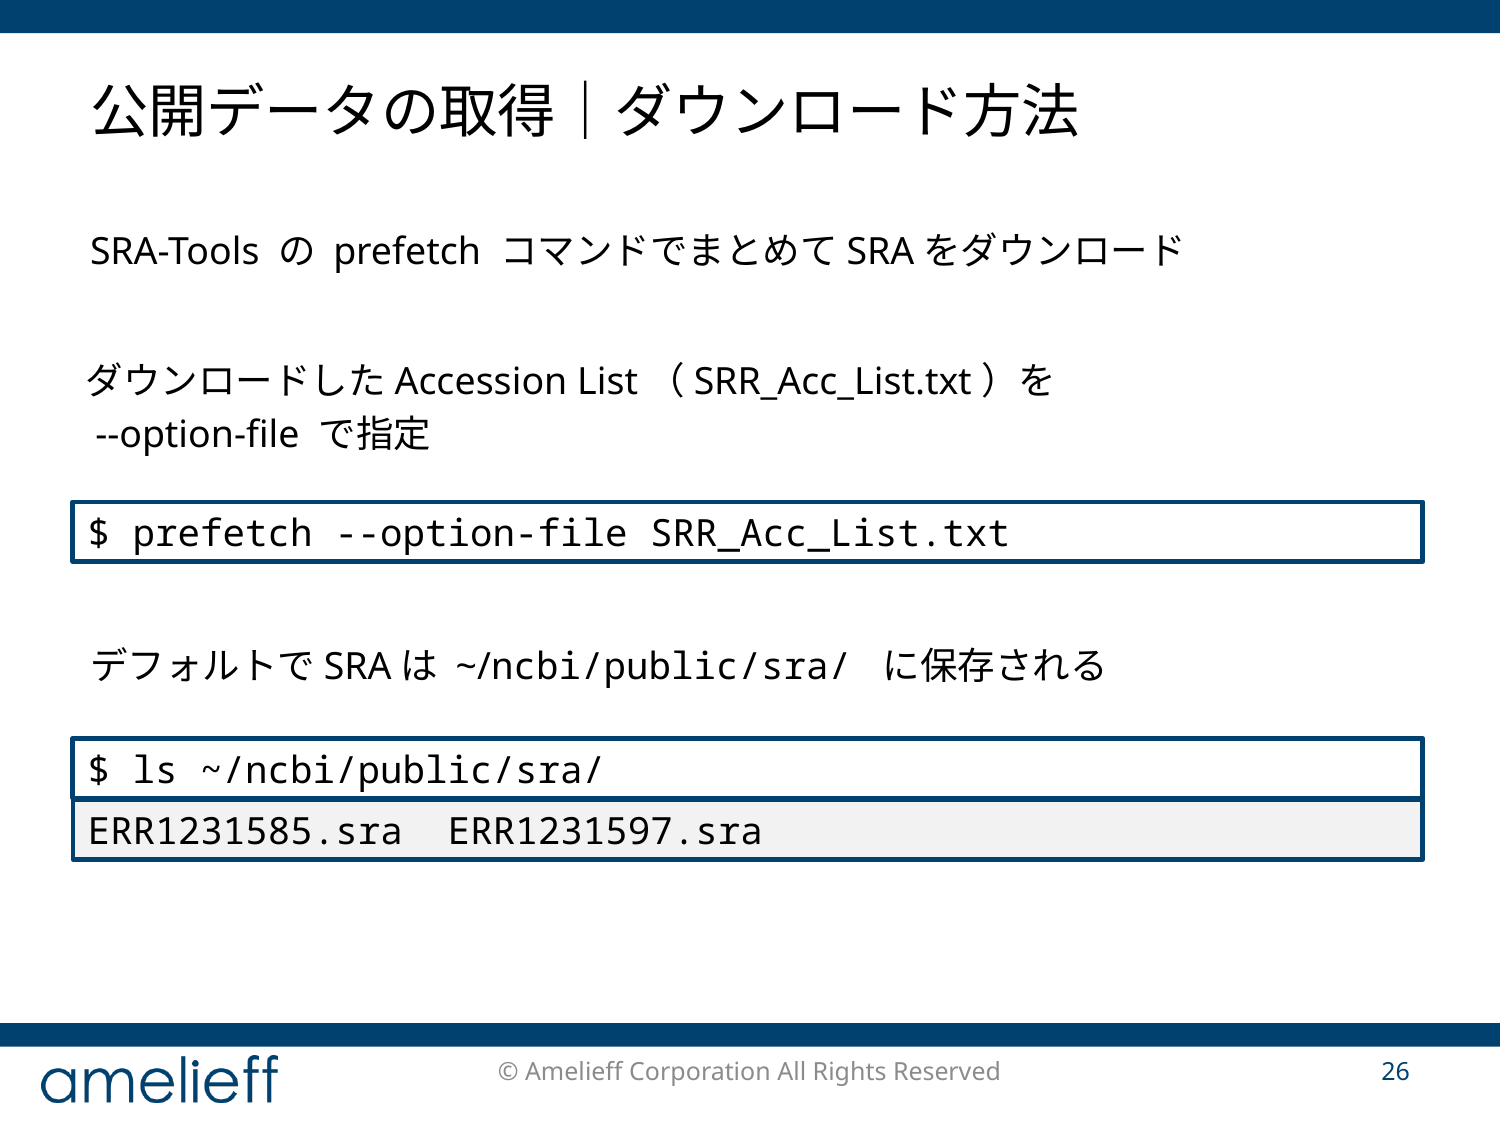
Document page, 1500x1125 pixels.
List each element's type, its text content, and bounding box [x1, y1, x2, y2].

footer © Amelieff Corporation All Rights Reserved [431, 1042, 1069, 1103]
text_box デフォルトでSRAは ~/ncbi/public/sra/ に保存される [74, 634, 1425, 708]
text_box ダウンロードしたAccession List（SRR_Acc_List.txt）を --option-file で指定 [70, 349, 1421, 502]
text_box $ prefetch --option-file SRR_Acc_List.txt [72, 501, 1423, 562]
slide_number 26 [1074, 1042, 1425, 1103]
text_box $ ls ~/ncbi/public/sra/ [72, 738, 1423, 799]
title 公開データの取得｜ダウンロード方法 [75, 45, 1425, 173]
text_box ERR1231585.sra ERR1231597.sra [73, 799, 1423, 860]
picture [41, 1055, 278, 1103]
list SRA-Tools の prefetch コマンドでまとめてSRAをダウンロード [75, 219, 1425, 338]
